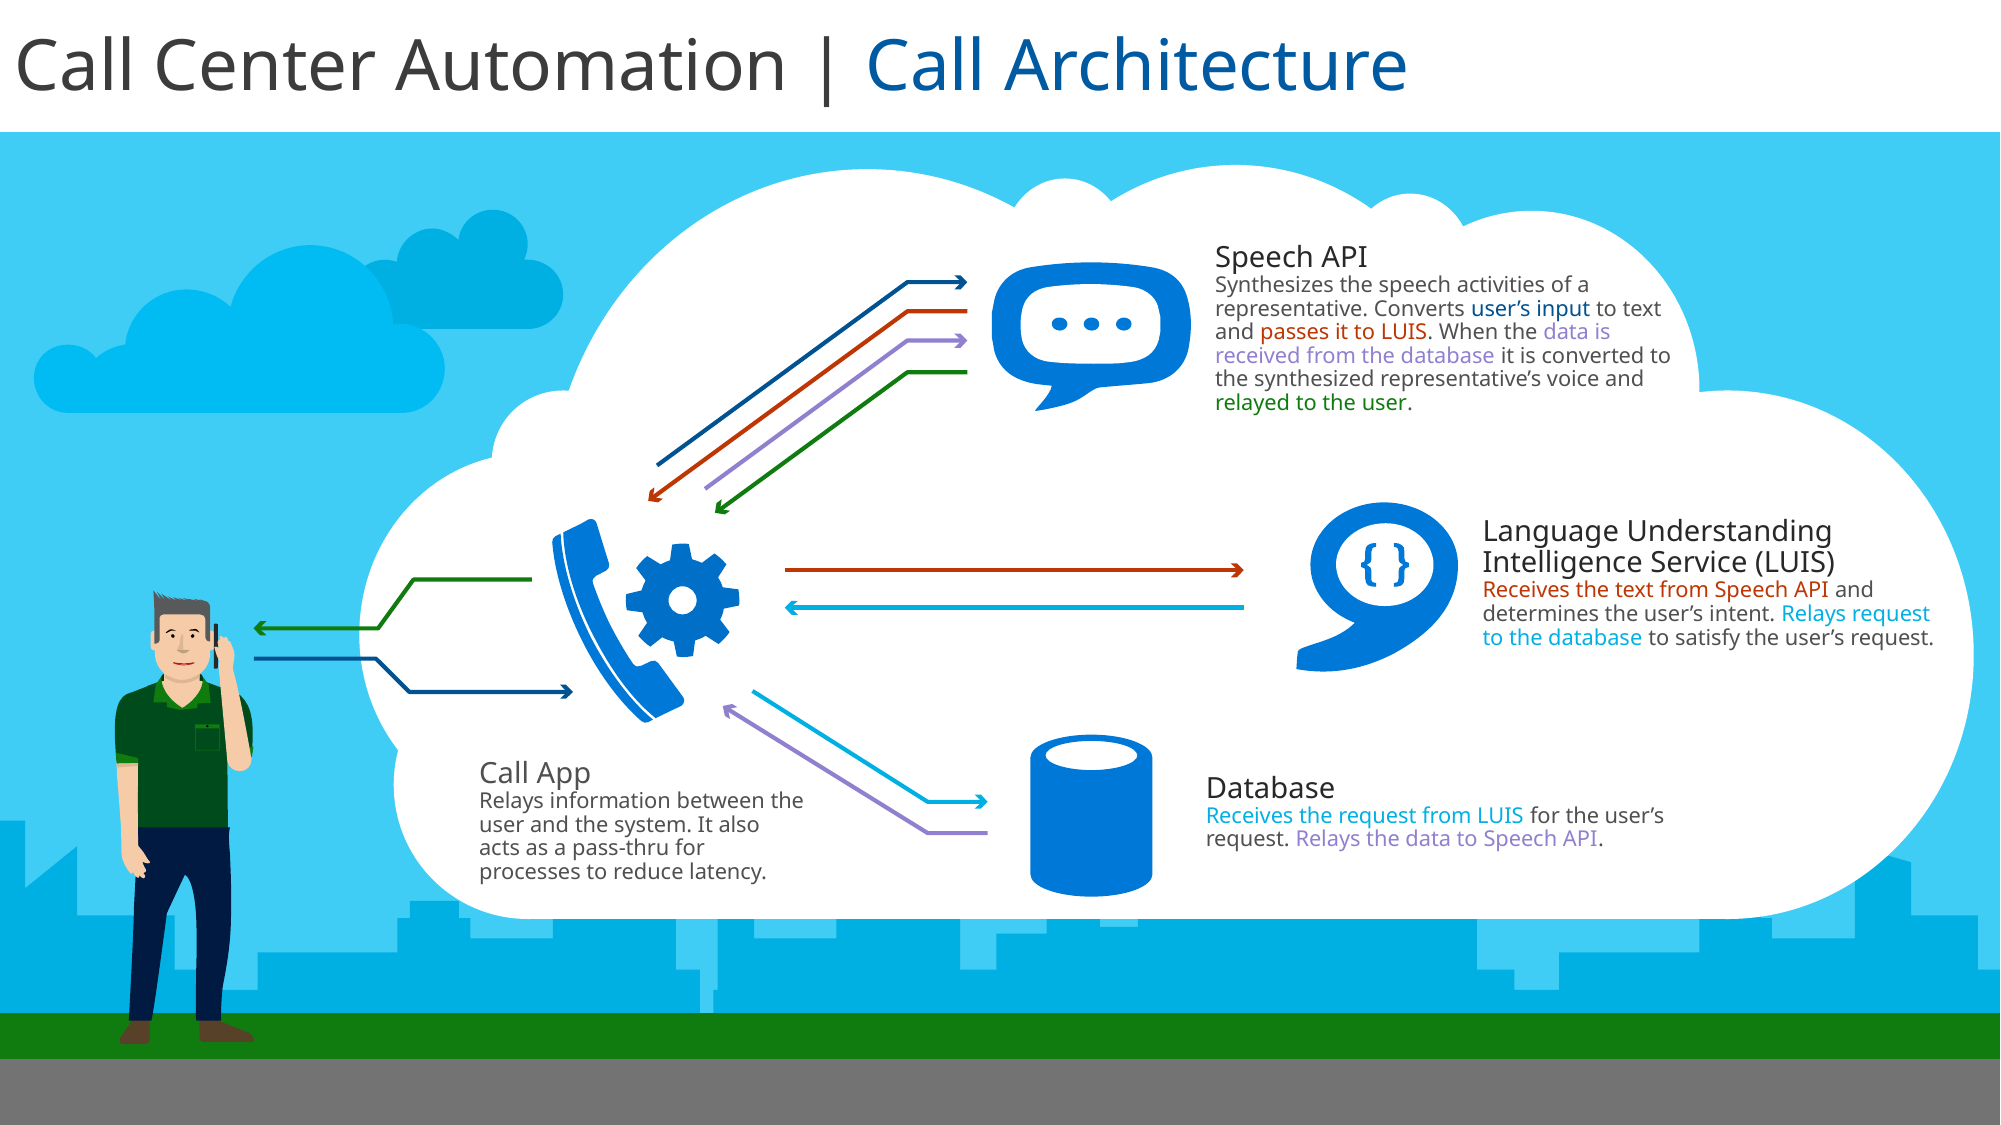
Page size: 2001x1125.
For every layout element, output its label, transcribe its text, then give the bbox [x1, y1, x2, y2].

text_box [0, 131, 2000, 164]
picture [0, 164, 2000, 1125]
text_box Call Center Automation | Call Architecture [0, 0, 2000, 131]
